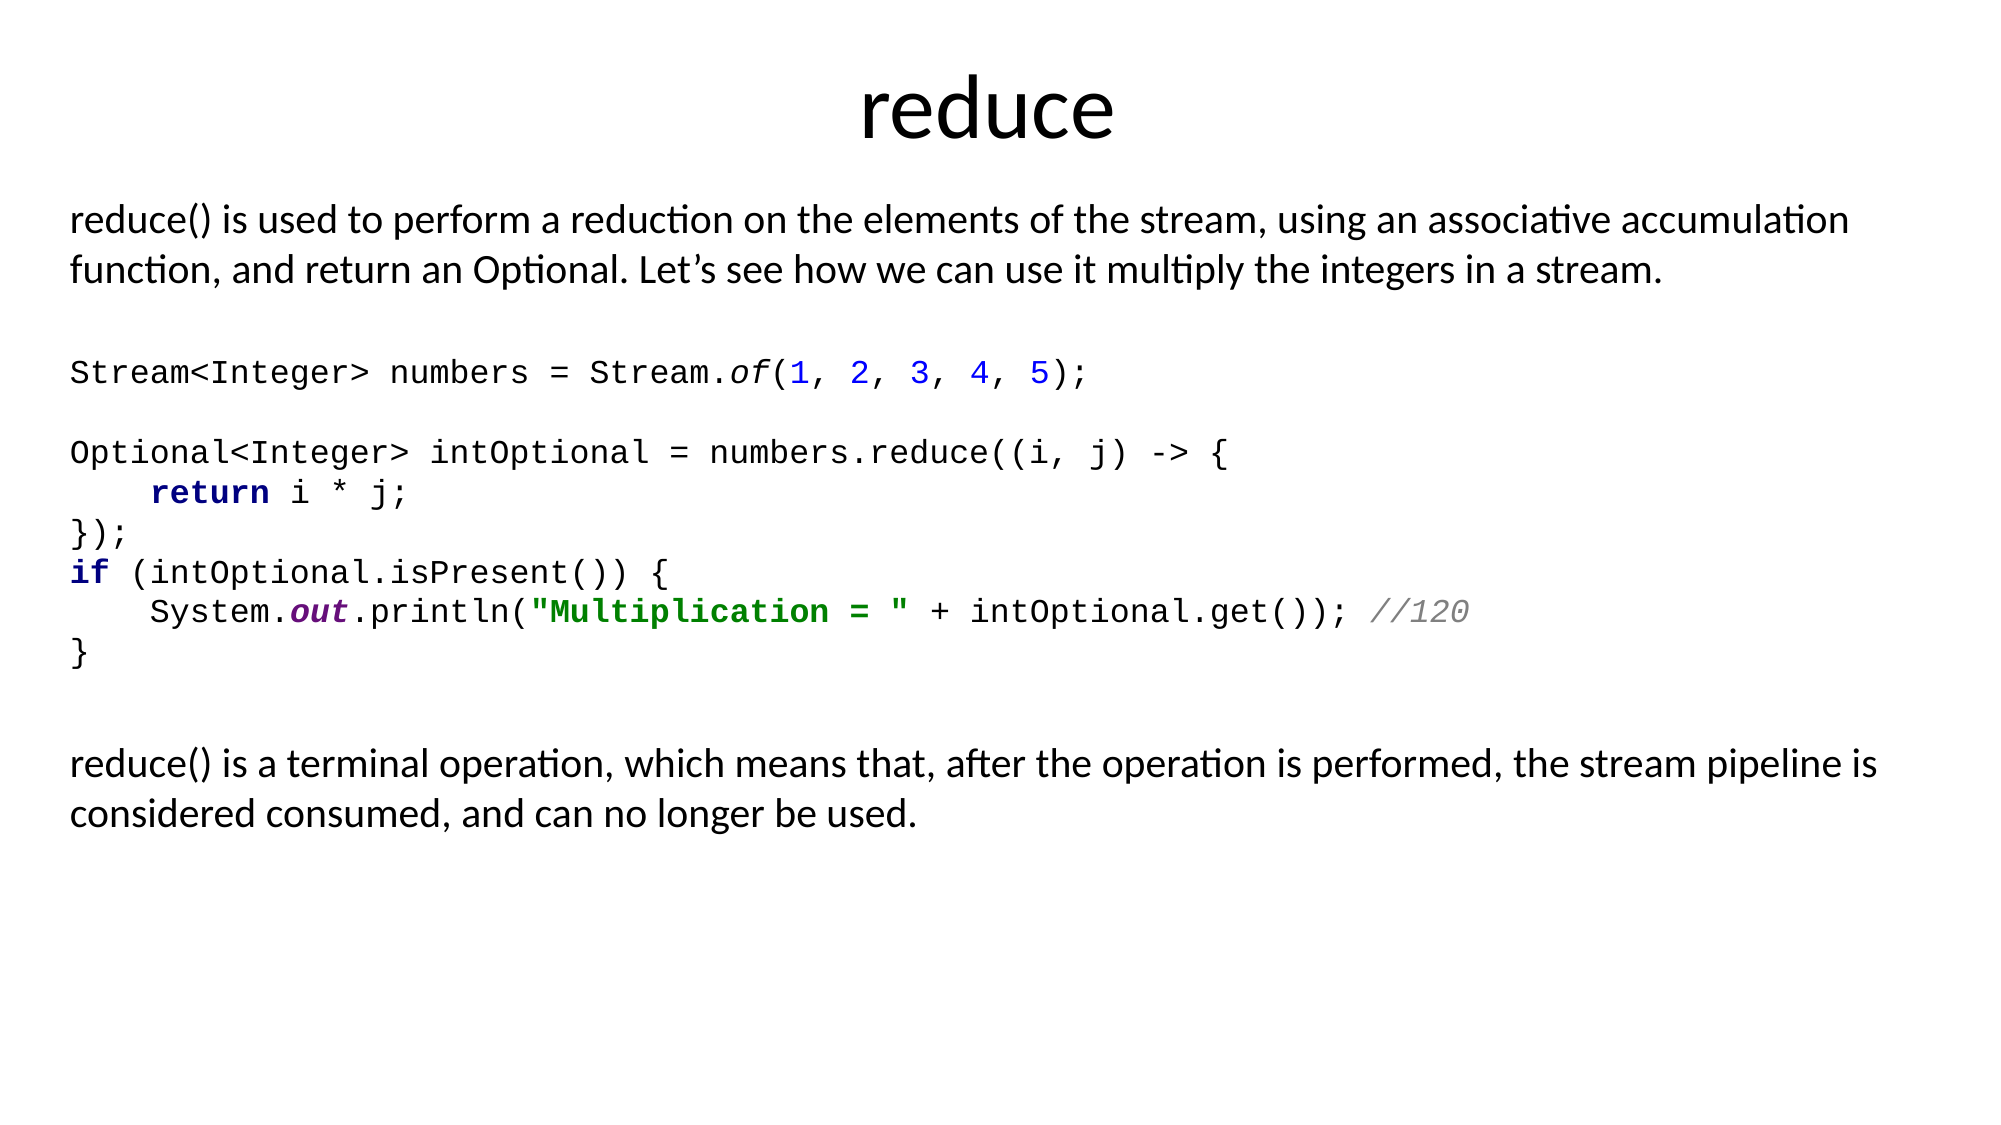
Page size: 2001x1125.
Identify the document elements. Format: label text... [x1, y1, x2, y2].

text_box reduce() is used to perform a reduction on the elements of the stream, using an associative accumulation function, and return an Optional. Let’s see how we can use it multiply the integers in a stream. Stream<Integer> numbers = Stream.of(1, 2, 3, 4, 5); Optional<Integer> intOptional = numbers.reduce((i, j) -> { return i * j; }); if (intOptional.isPresent()) { System.out.println("Multiplication = " + intOptional.get()); //120 } reduce() is a terminal operation, which means that, after the operation is performed, the stream pipeline is considered consumed, and can no longer be used. [54, 184, 1969, 1071]
title reduce [350, 42, 1626, 161]
